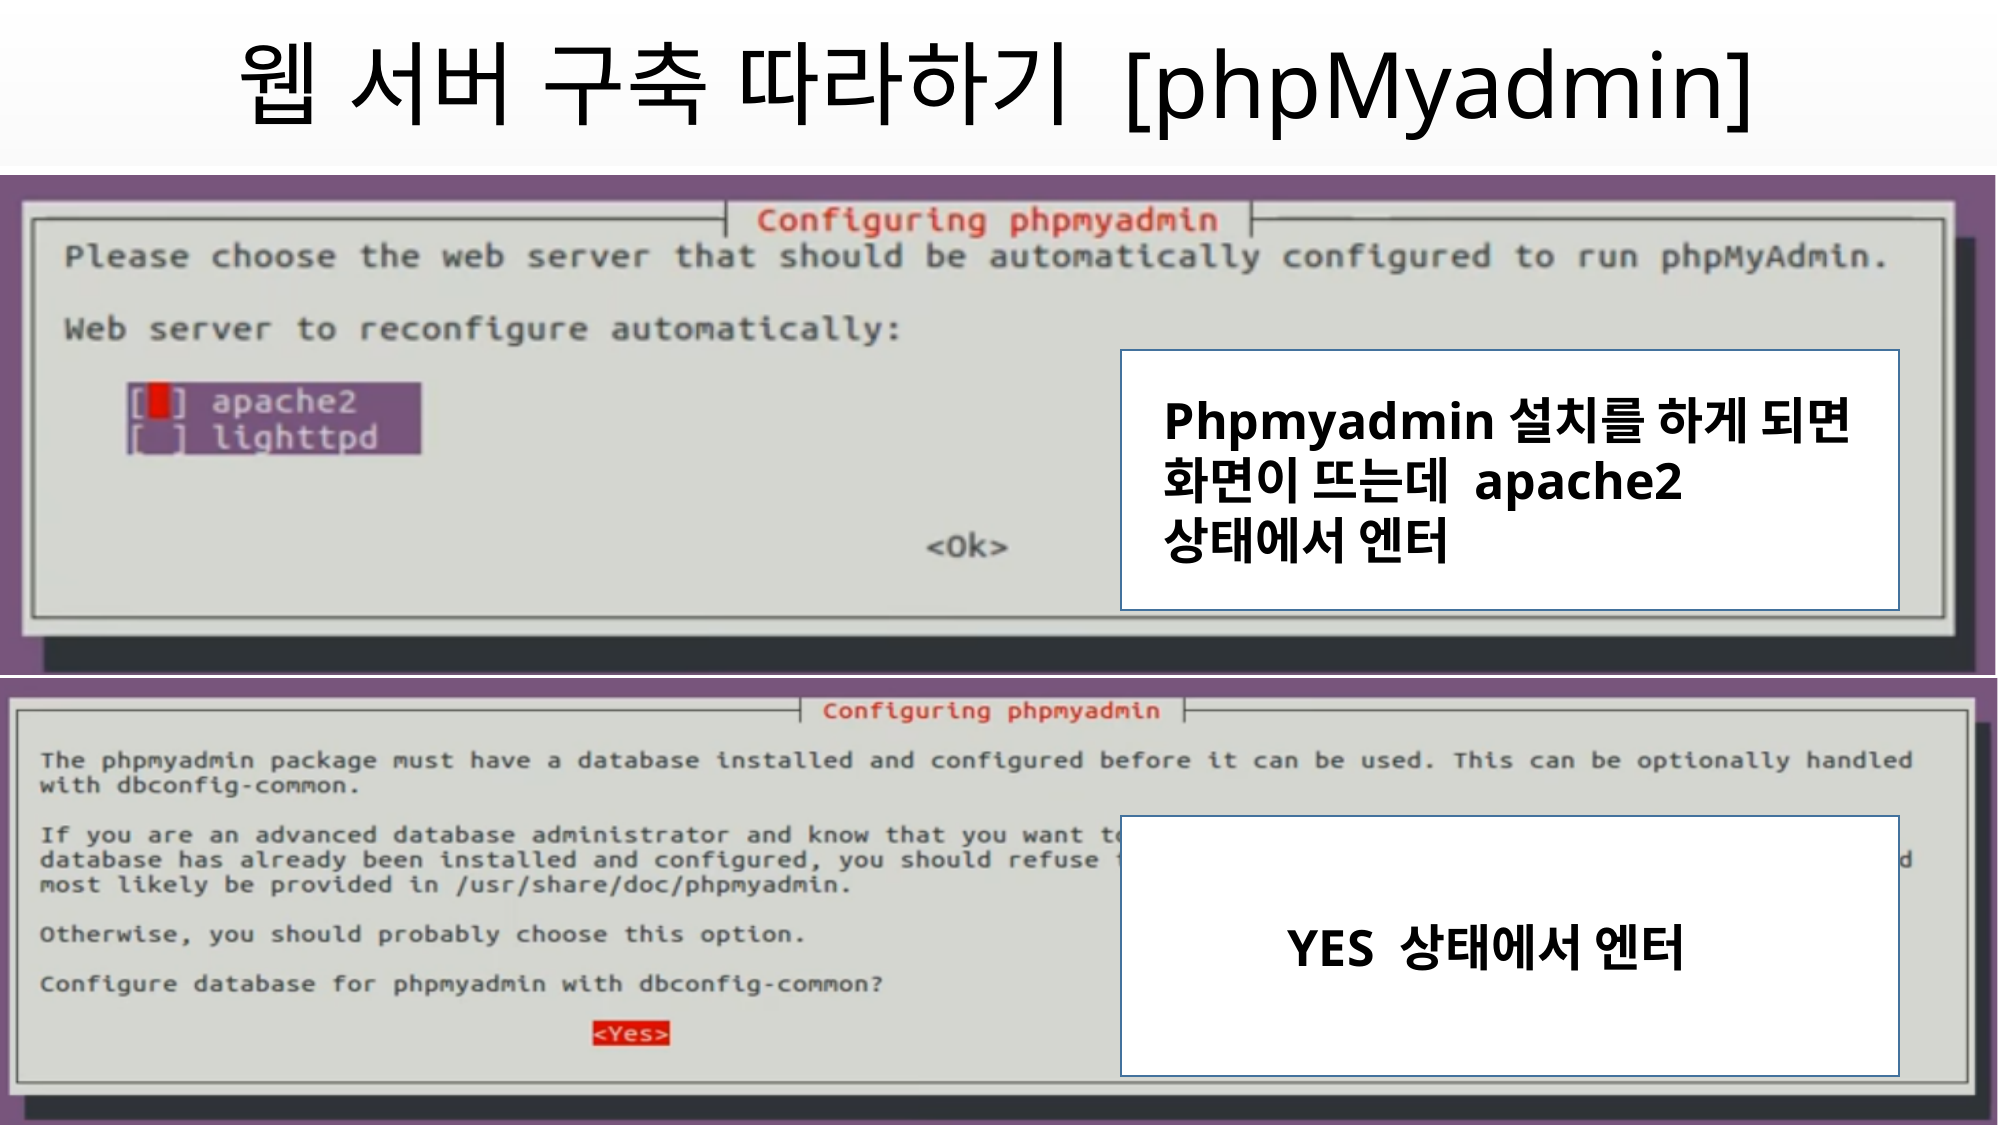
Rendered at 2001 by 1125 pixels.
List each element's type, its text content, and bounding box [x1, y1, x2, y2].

picture [0, 175, 1996, 675]
picture [0, 678, 1998, 1125]
list 웹 서버 구축 따라하기 [phpMyadmin] [0, 0, 1998, 164]
